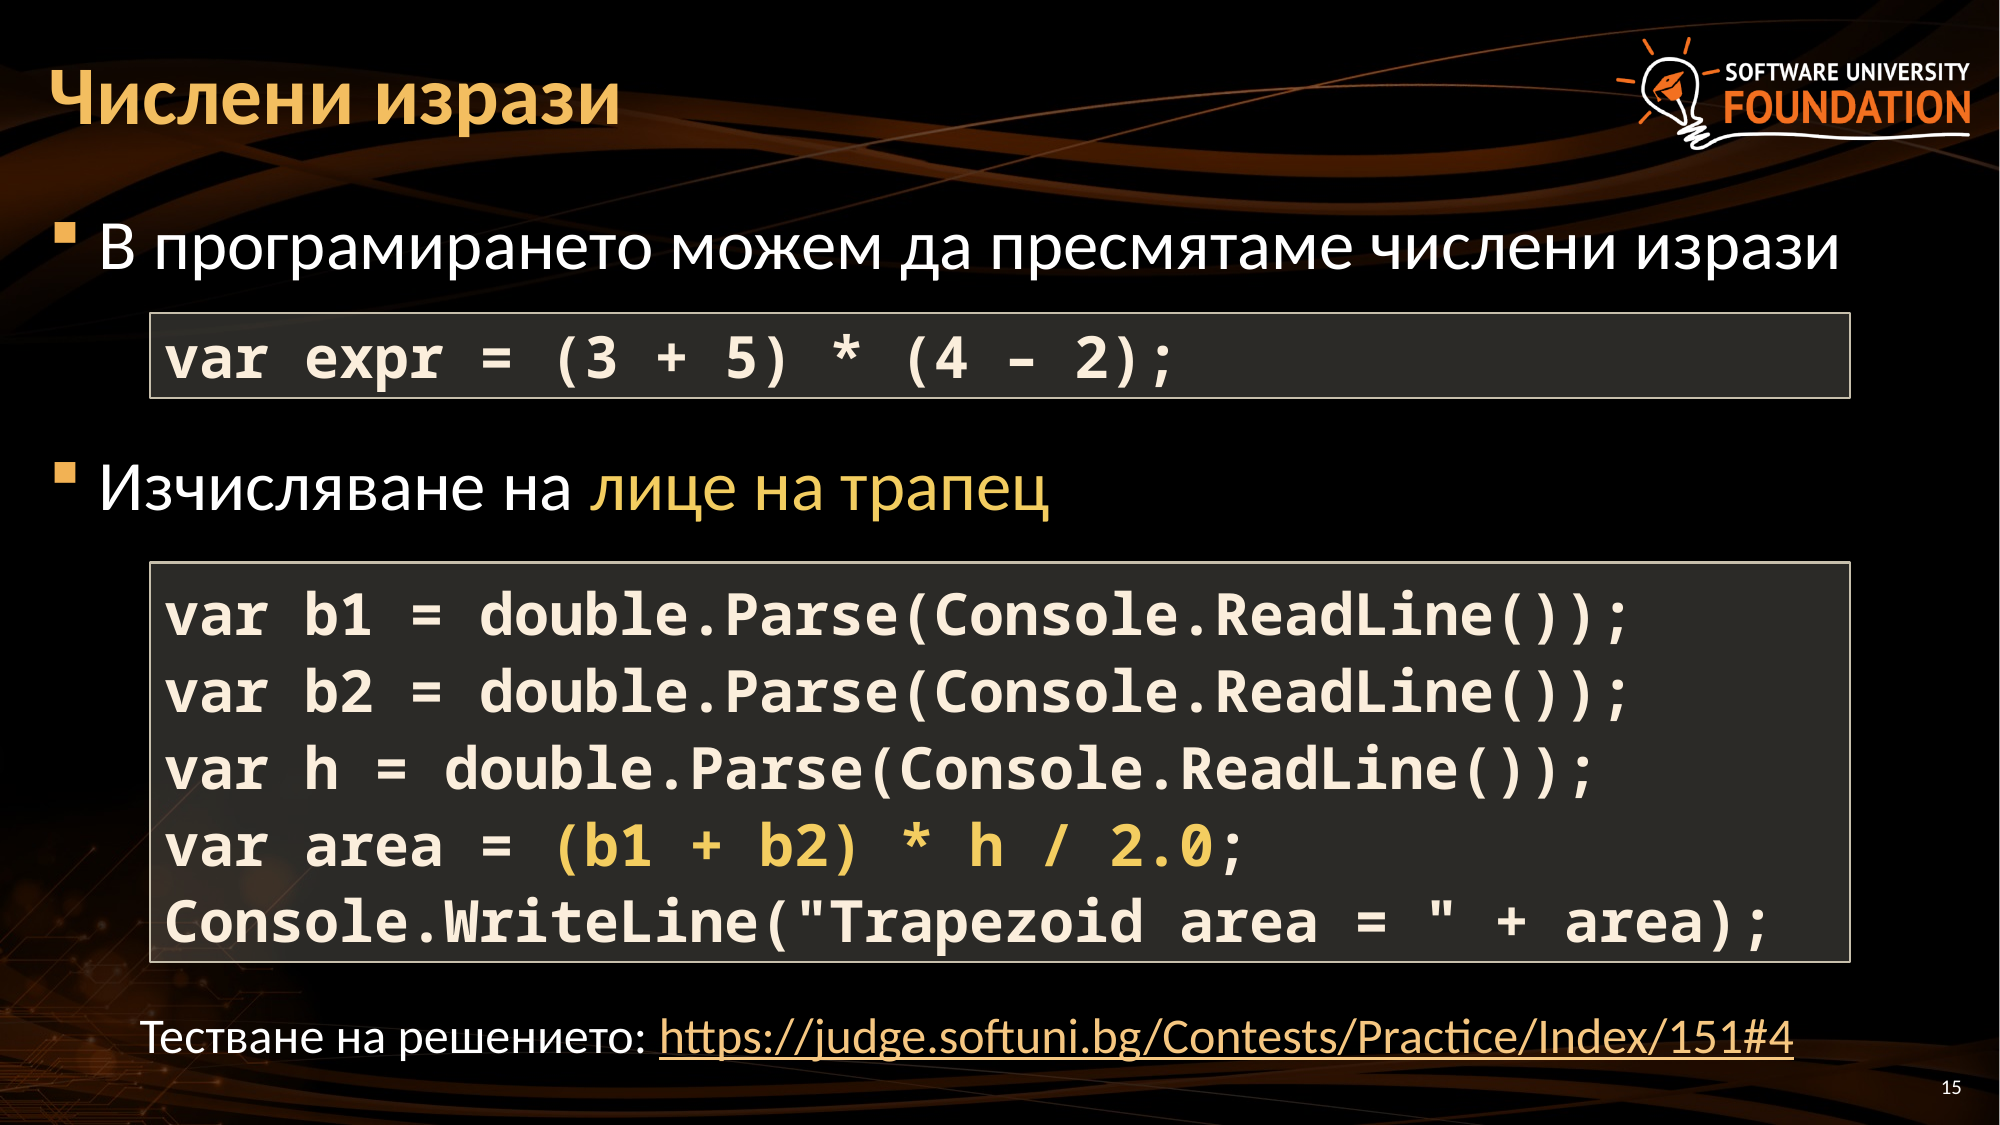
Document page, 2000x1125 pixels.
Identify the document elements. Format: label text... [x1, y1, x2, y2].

text_box var expr = (3 + 5) * (4 – 2); [149, 312, 1850, 398]
list В програмирането можем да пресмятаме числени изрази Изчисляване на лице на трапец [31, 188, 1968, 1103]
text_box var b1 = double.Parse(Console.ReadLine()); var b2 = double.Parse(Console.ReadLine()); var h = double.Parse(Console.ReadLine()); var area = (b1 + b2) * h / 2.0; Console.WriteLine("Trapezoid area = " + area); [149, 562, 1850, 962]
title Числени изрази [30, 6, 1602, 189]
text_box Тестване на решението: https://judge.softuni.bg/Contests/Practice/Index/151#4 [124, 996, 1875, 1072]
picture [0, 0, 2000, 1125]
